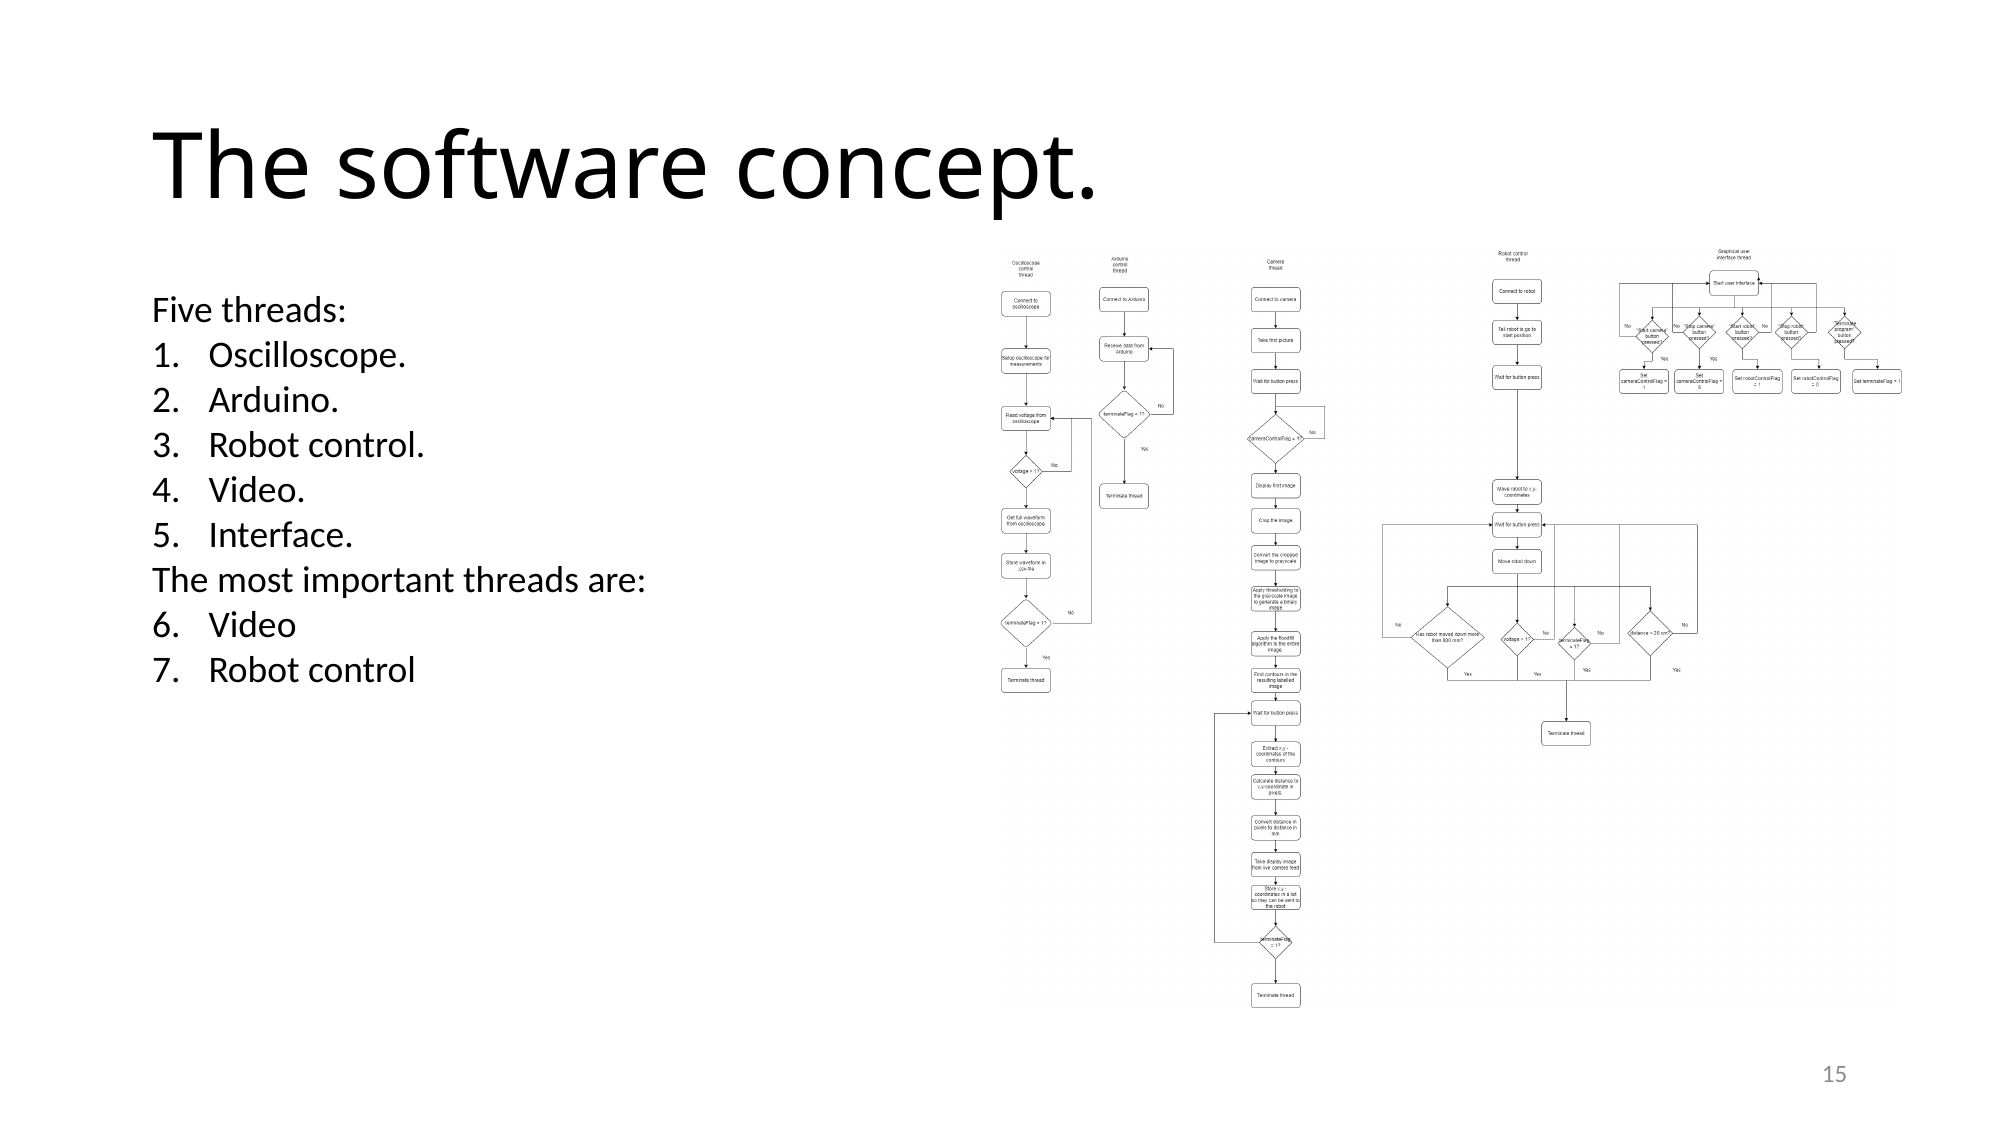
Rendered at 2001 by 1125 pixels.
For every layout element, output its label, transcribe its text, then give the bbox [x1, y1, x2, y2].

title The software concept. [137, 59, 1863, 278]
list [999, 246, 1902, 1008]
text_box Five threads: Oscilloscope. Arduino. Robot control. Video. Interface. The most important threads are: Video Robot control [137, 277, 923, 697]
slide_number 15 [1412, 1042, 1863, 1103]
